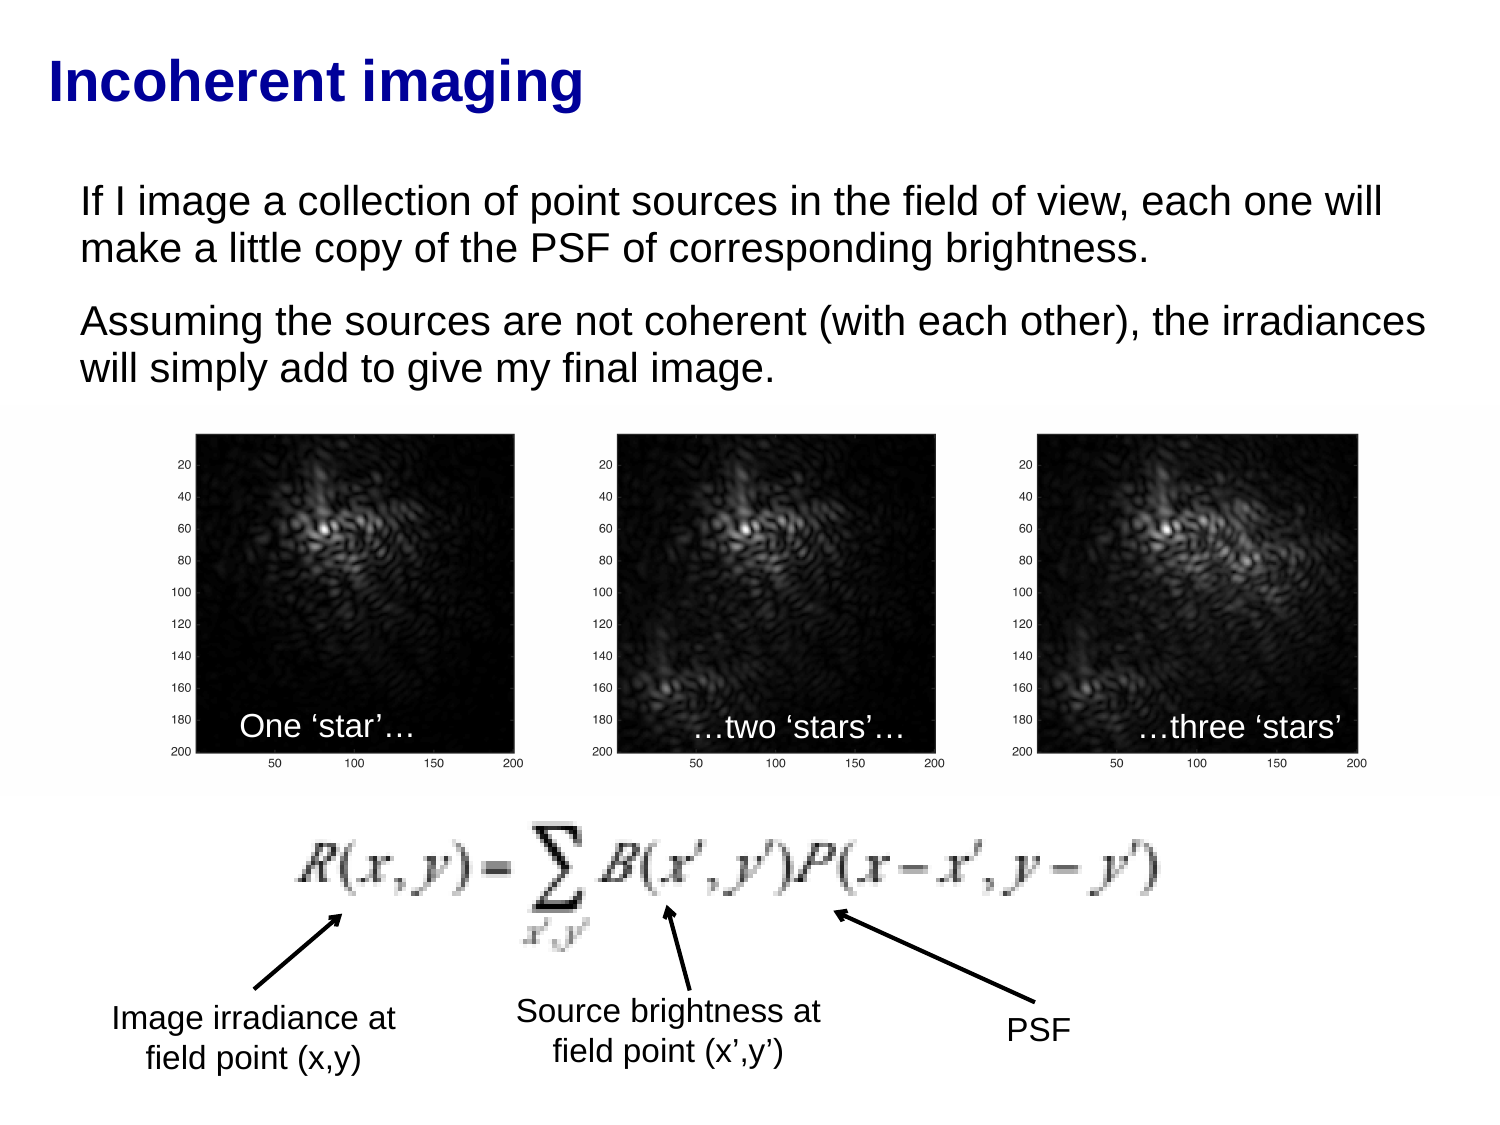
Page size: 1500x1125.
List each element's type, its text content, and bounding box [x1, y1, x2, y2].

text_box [286, 812, 1167, 958]
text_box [253, 913, 343, 990]
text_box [666, 904, 690, 991]
text_box If I image a collection of point sources in the field of view, each one will make a little copy of the PSF of corresponding brightness. Assuming the sources are not coherent (with each other), the irradiances will simply add to give my final image. [65, 169, 1453, 403]
text_box PSF [844, 1001, 1234, 1056]
title Incoherent imaging [47, 38, 1245, 128]
text_box Image irradiance at field point (x,y) [79, 989, 429, 1084]
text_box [833, 910, 1036, 1003]
text_box If I image a collection of point sources in the field of view, each one will make a little copy of the PSF of corresponding brightness. Assuming the sources are not coherent (with each other), the irradiances will simply add to give my final image. [65, 804, 1453, 1080]
text_box Source brightness at field point (x’,y’) [473, 982, 863, 1077]
picture [0, 405, 1500, 796]
